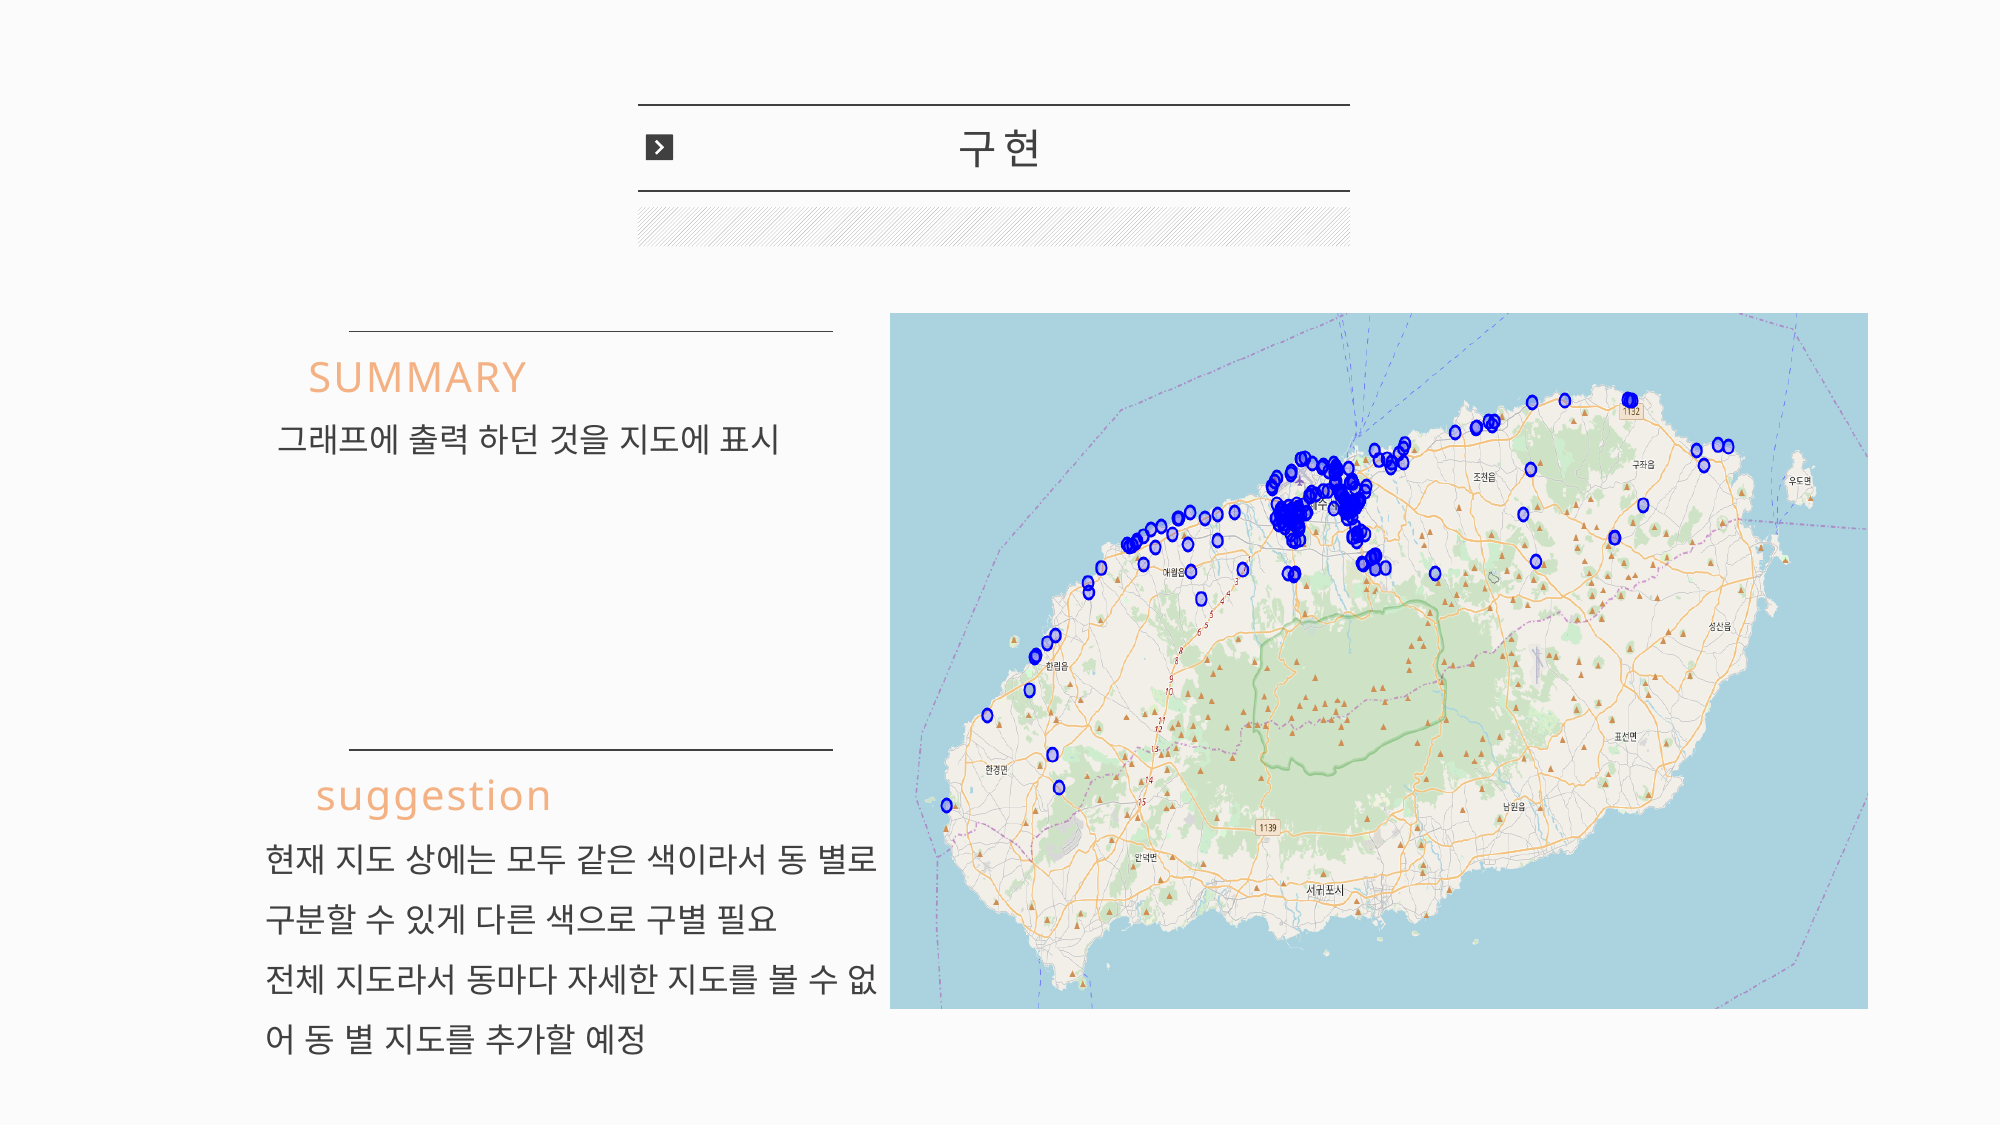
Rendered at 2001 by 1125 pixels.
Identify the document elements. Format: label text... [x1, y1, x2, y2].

text_box [637, 206, 1351, 247]
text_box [645, 134, 674, 161]
text_box SUMMARY [293, 343, 542, 392]
text_box 구현 [943, 115, 1057, 181]
picture [890, 313, 1868, 1009]
text_box 그래프에 출력 하던 것을 지도에 표시 [262, 392, 797, 647]
text_box 현재 지도 상에는 모두 같은 색이라서 동 별로 구분할 수 있게 다른 색으로 구별 필요 전체 지도라서 동마다 자세한 지도를 볼 수 없 어 동 별 지도를 추가할 예정 [250, 812, 894, 1125]
text_box suggestion [301, 761, 567, 812]
